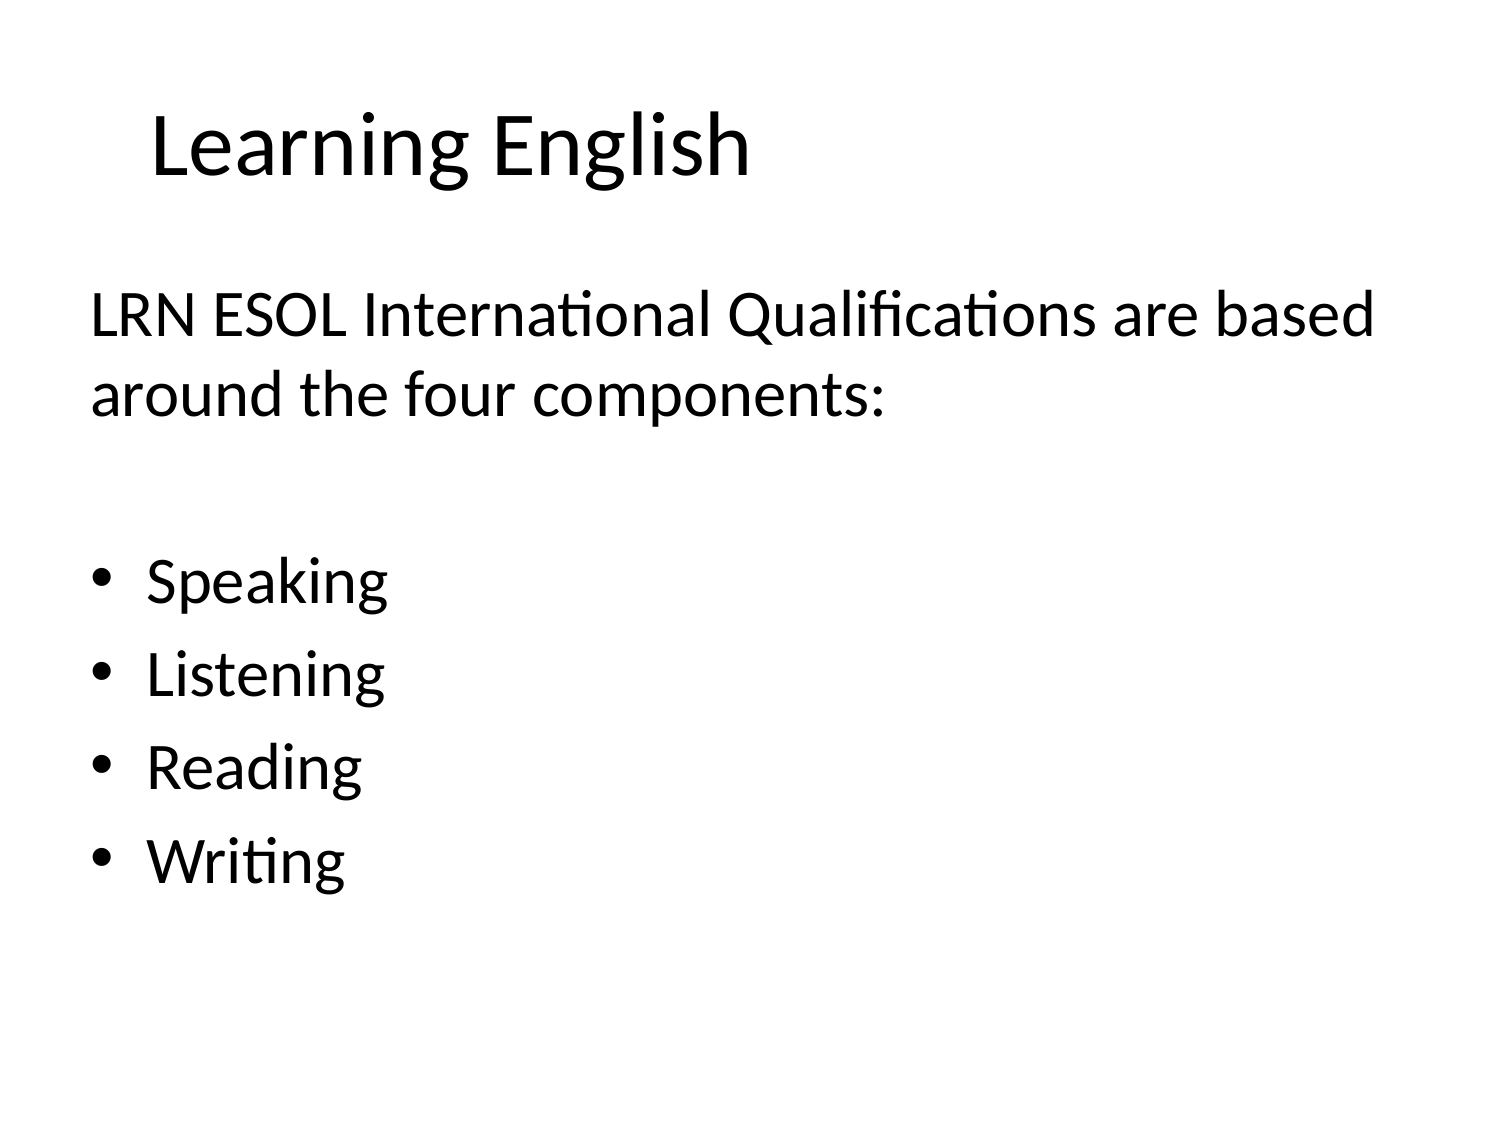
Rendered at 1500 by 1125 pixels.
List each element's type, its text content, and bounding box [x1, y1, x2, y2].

title Learning English [75, 45, 1425, 233]
list LRN ESOL International Qualifications are based around the four components: Speaking Listening Reading Writing [75, 262, 1425, 1005]
